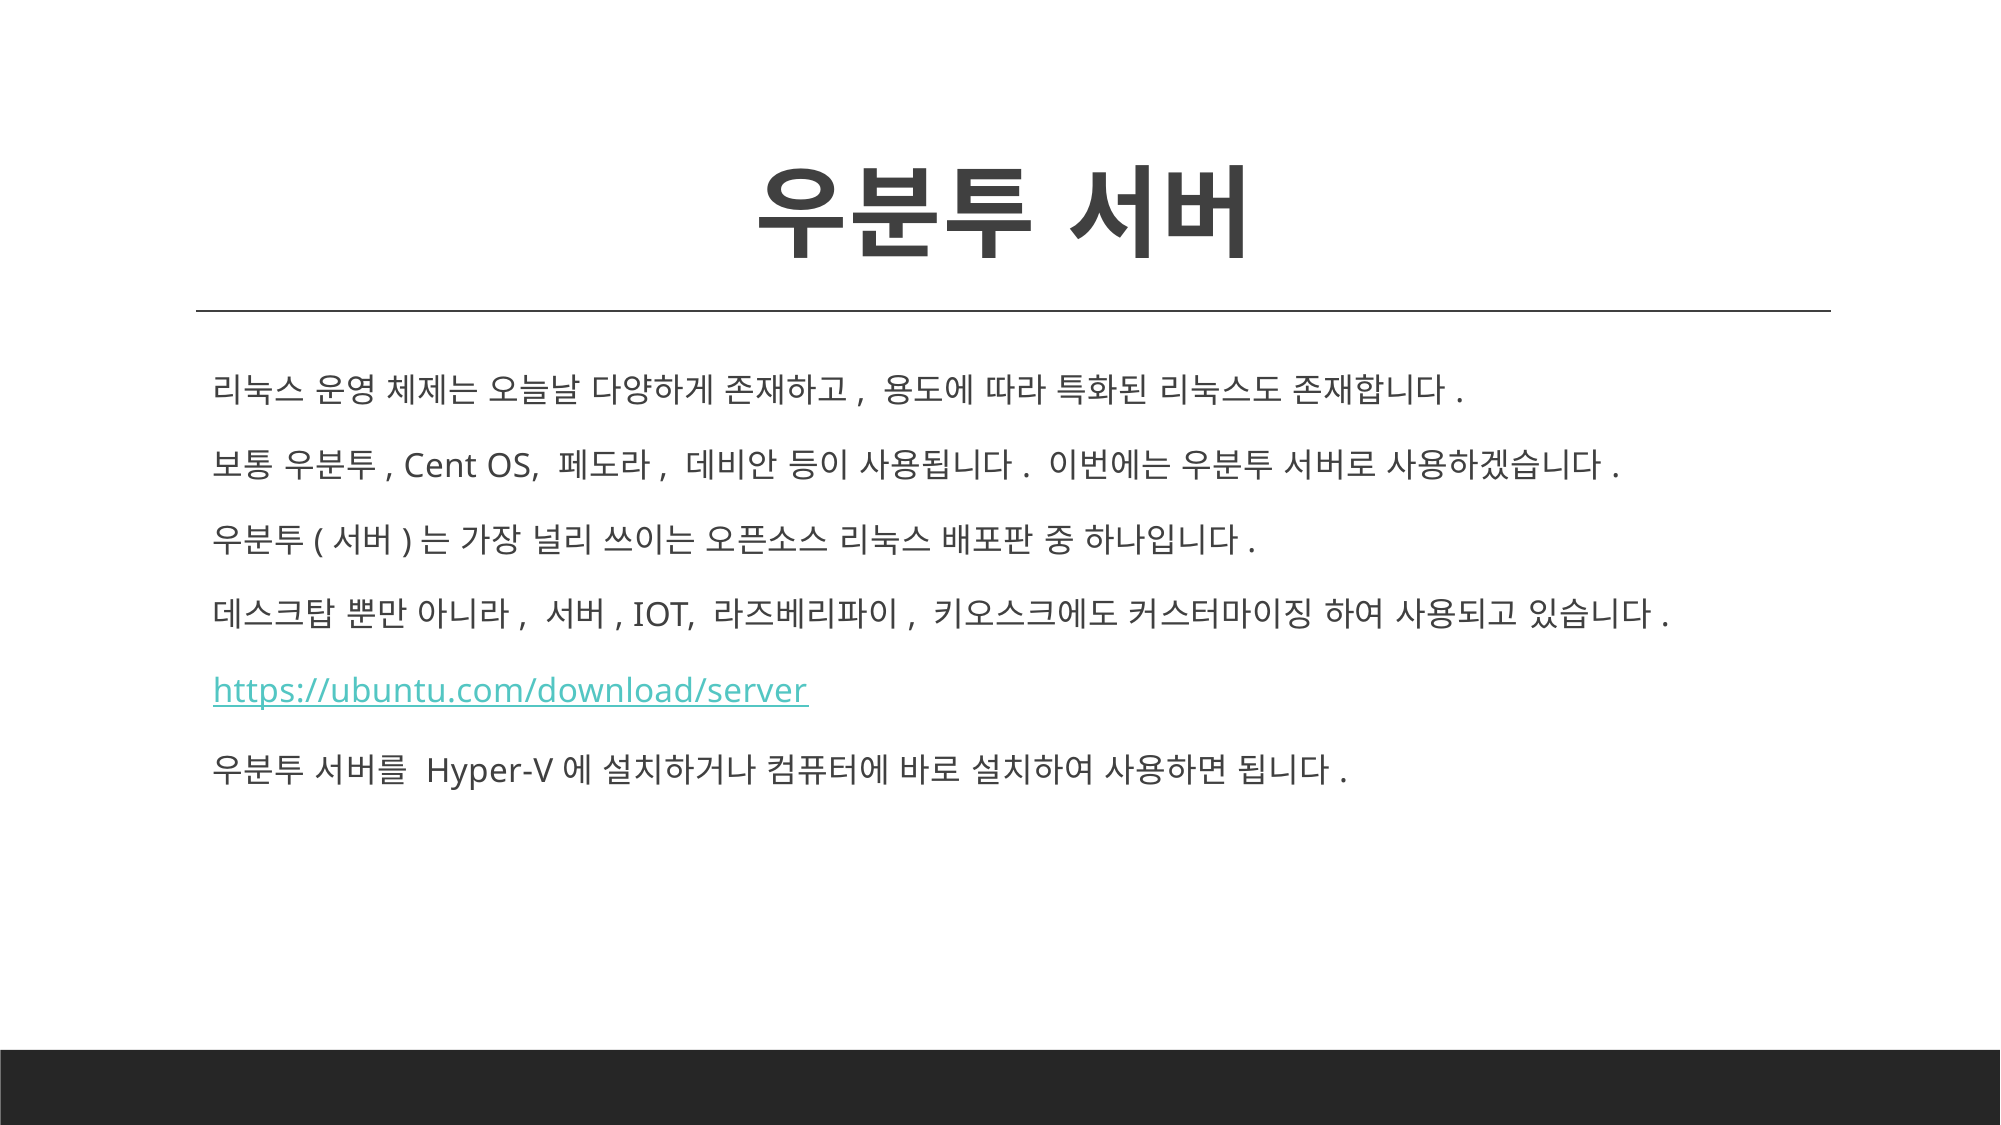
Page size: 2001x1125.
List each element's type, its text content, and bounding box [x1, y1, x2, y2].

list 리눅스 운영 체제는 오늘날 다양하게 존재하고, 용도에 따라 특화된 리눅스도 존재합니다. 보통 우분투, Cent OS, 페도라, 데비안 등이 사용됩니다. 이번에는 우분투 서버로 사용하겠습니다. 우분투(서버)는 가장 널리 쓰이는 오픈소스 리눅스 배포판 중 하나입니다. 데스크탑 뿐만 아니라, 서버, IOT, 라즈베리파이, 키오스크에도 커스터마이징 하여 사용되고 있습니다. https://ubuntu.com/download/server 우분투 서버를 Hyper-V에 설치하거나 컴퓨터에 바로 설치하여 사용하면 됩니다. [180, 345, 1830, 963]
title 우분투 서버 [180, 47, 1830, 285]
